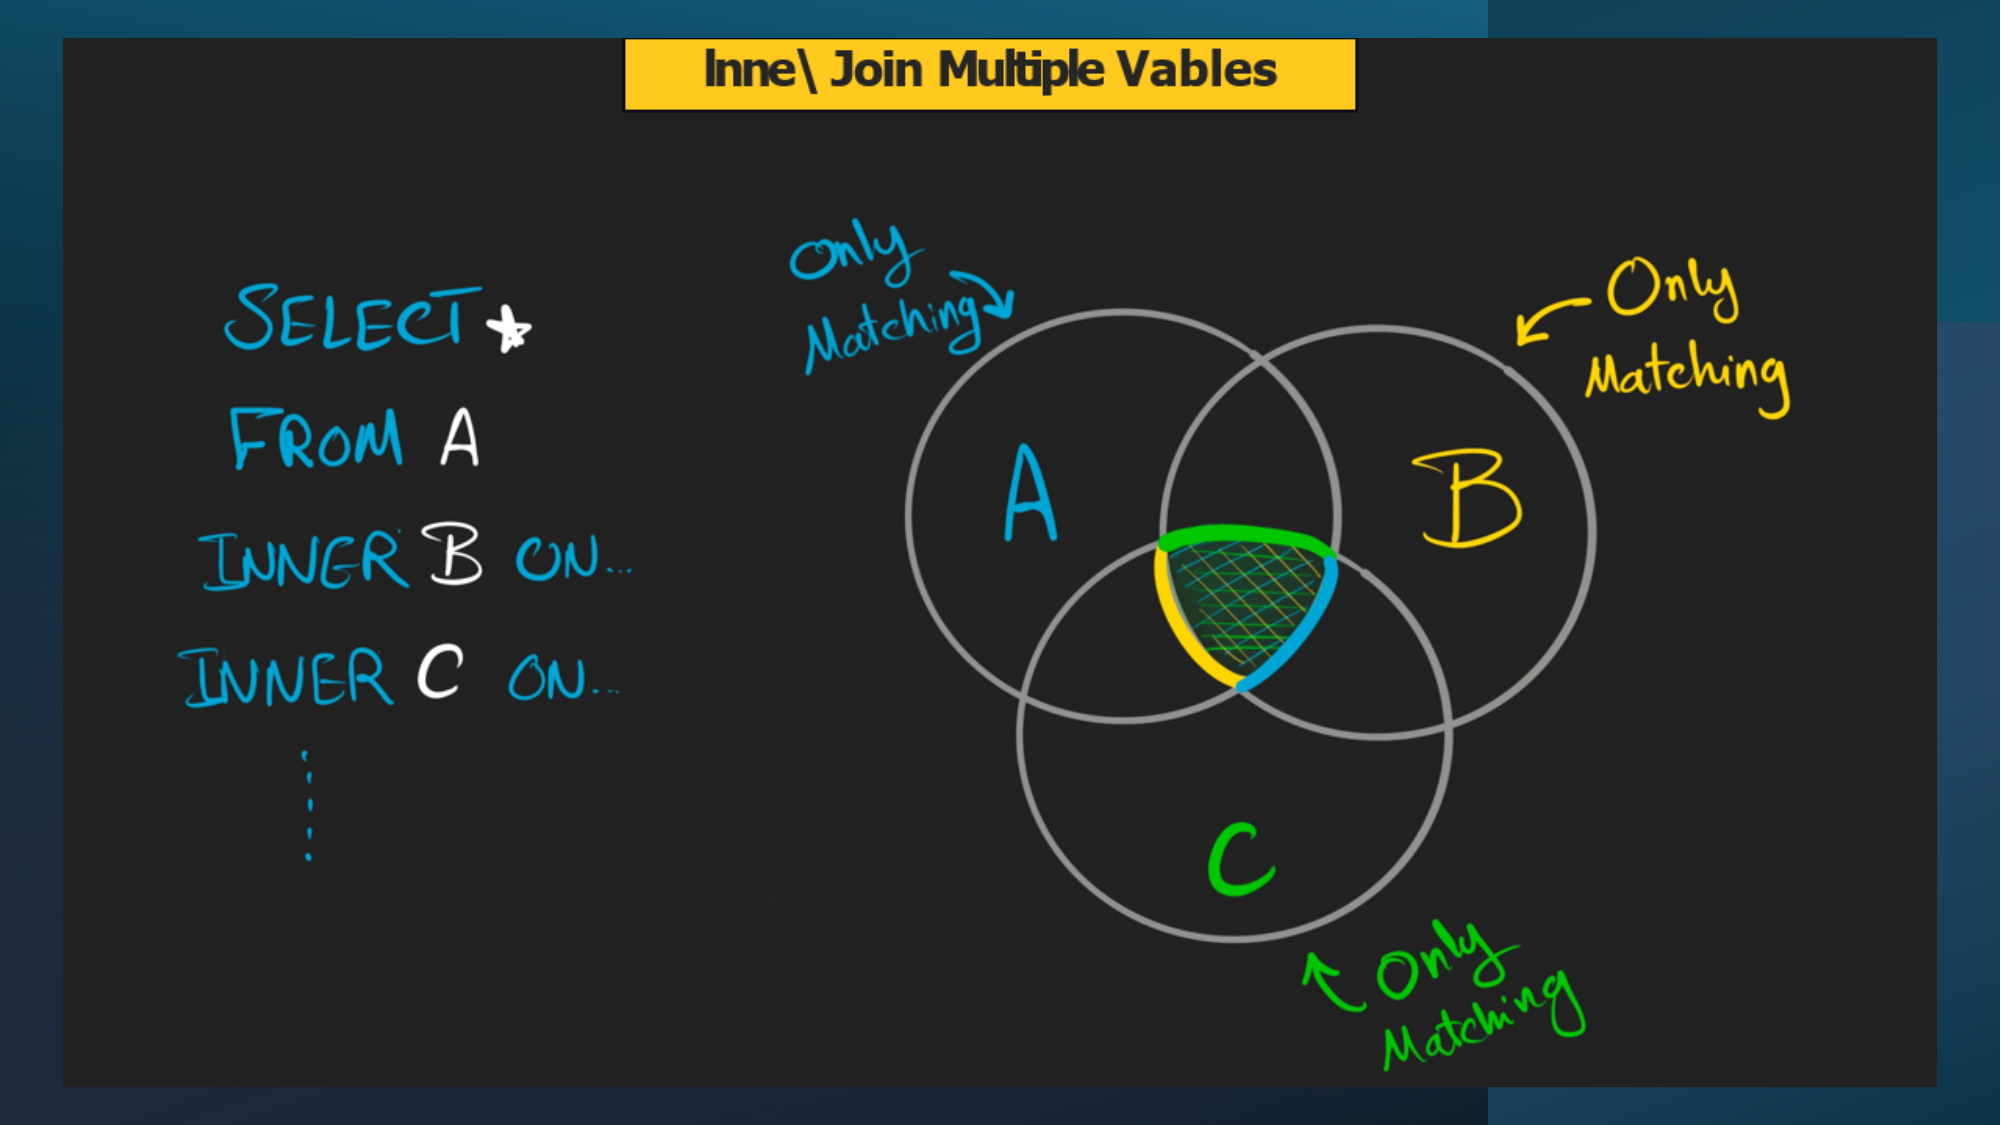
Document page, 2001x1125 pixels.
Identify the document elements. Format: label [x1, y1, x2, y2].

text_box [0, 321, 2000, 1125]
text_box [1489, 0, 2000, 321]
picture [62, 37, 1938, 1088]
text_box [0, 0, 1489, 321]
